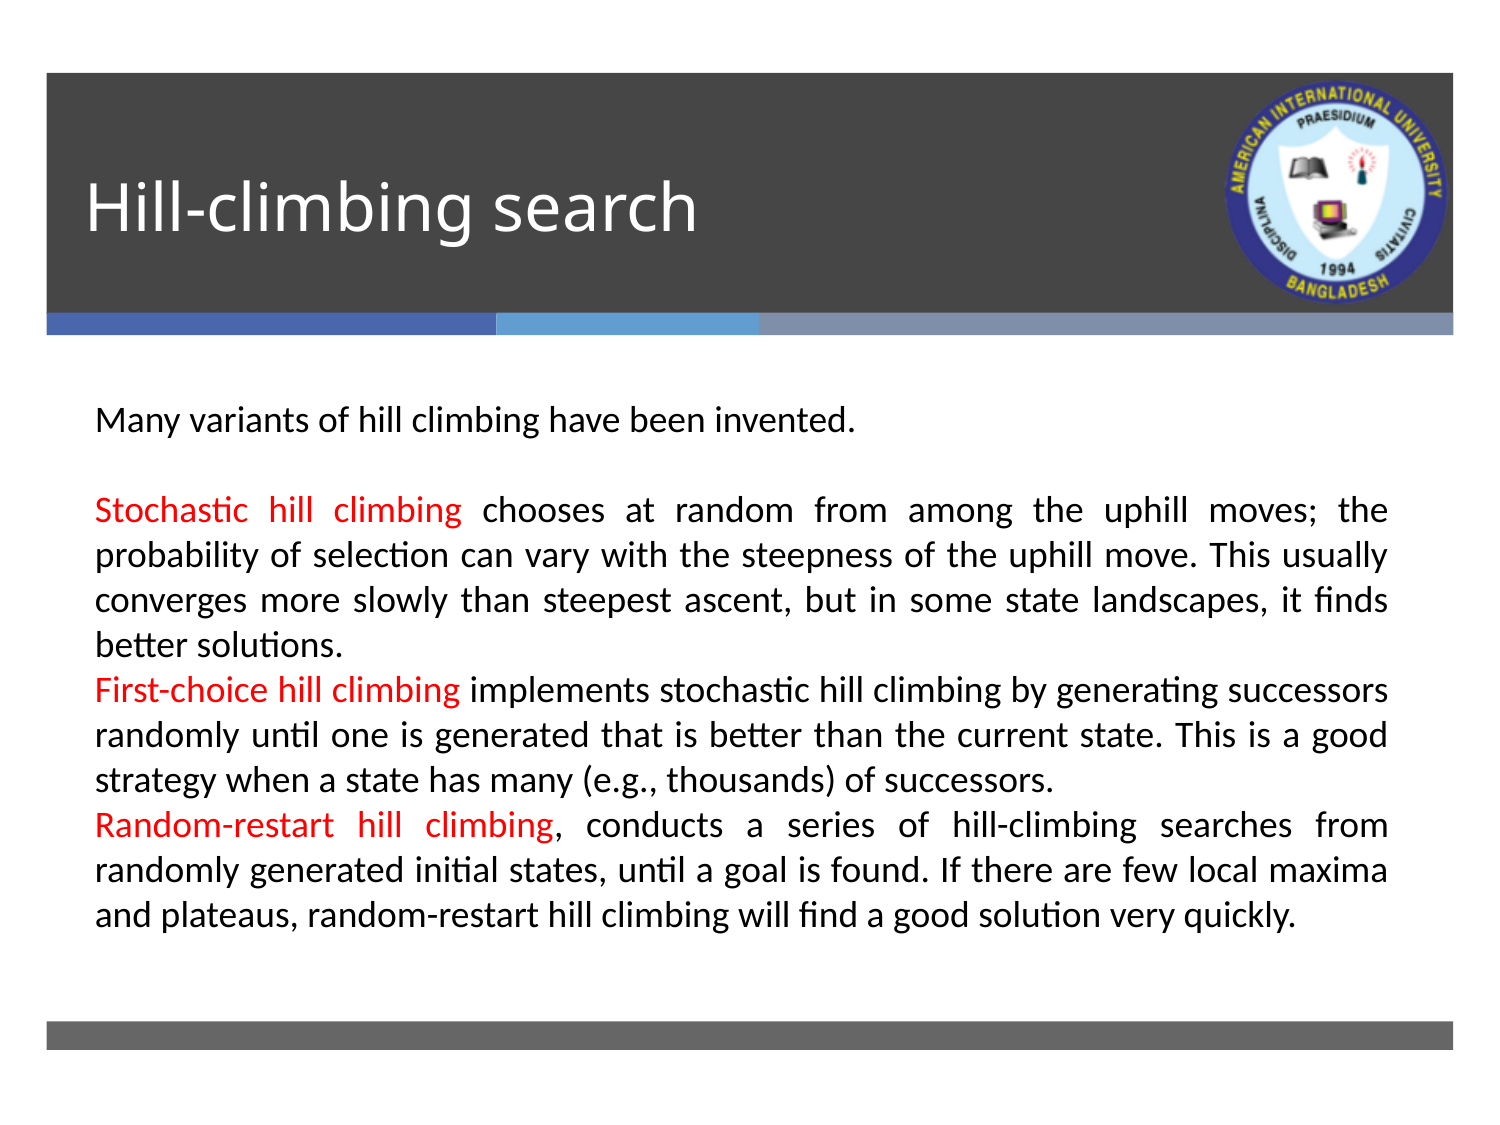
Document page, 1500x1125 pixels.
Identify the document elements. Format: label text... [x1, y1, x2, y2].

title Hill-climbing search [69, 73, 1351, 253]
subtitle Many variants of hill climbing have been invented. Stochastic hill climbing chooses at random from among the uphill moves; the probability of selection can vary with the steepness of the uphill move. This usually converges more slowly than steepest ascent, but in some state landscapes, it finds better solutions. First-choice hill climbing implements stochastic hill climbing by generating successors randomly until one is generated that is better than the current state. This is a good strategy when a state has many (e.g., thousands) of successors. Random-restart hill climbing, conducts a series of hill-climbing searches from randomly generated initial states, until a goal is found. If there are few local maxima and plateaus, random-restart hill climbing will find a good solution very quickly. [79, 387, 1405, 1020]
picture [1220, 75, 1454, 310]
